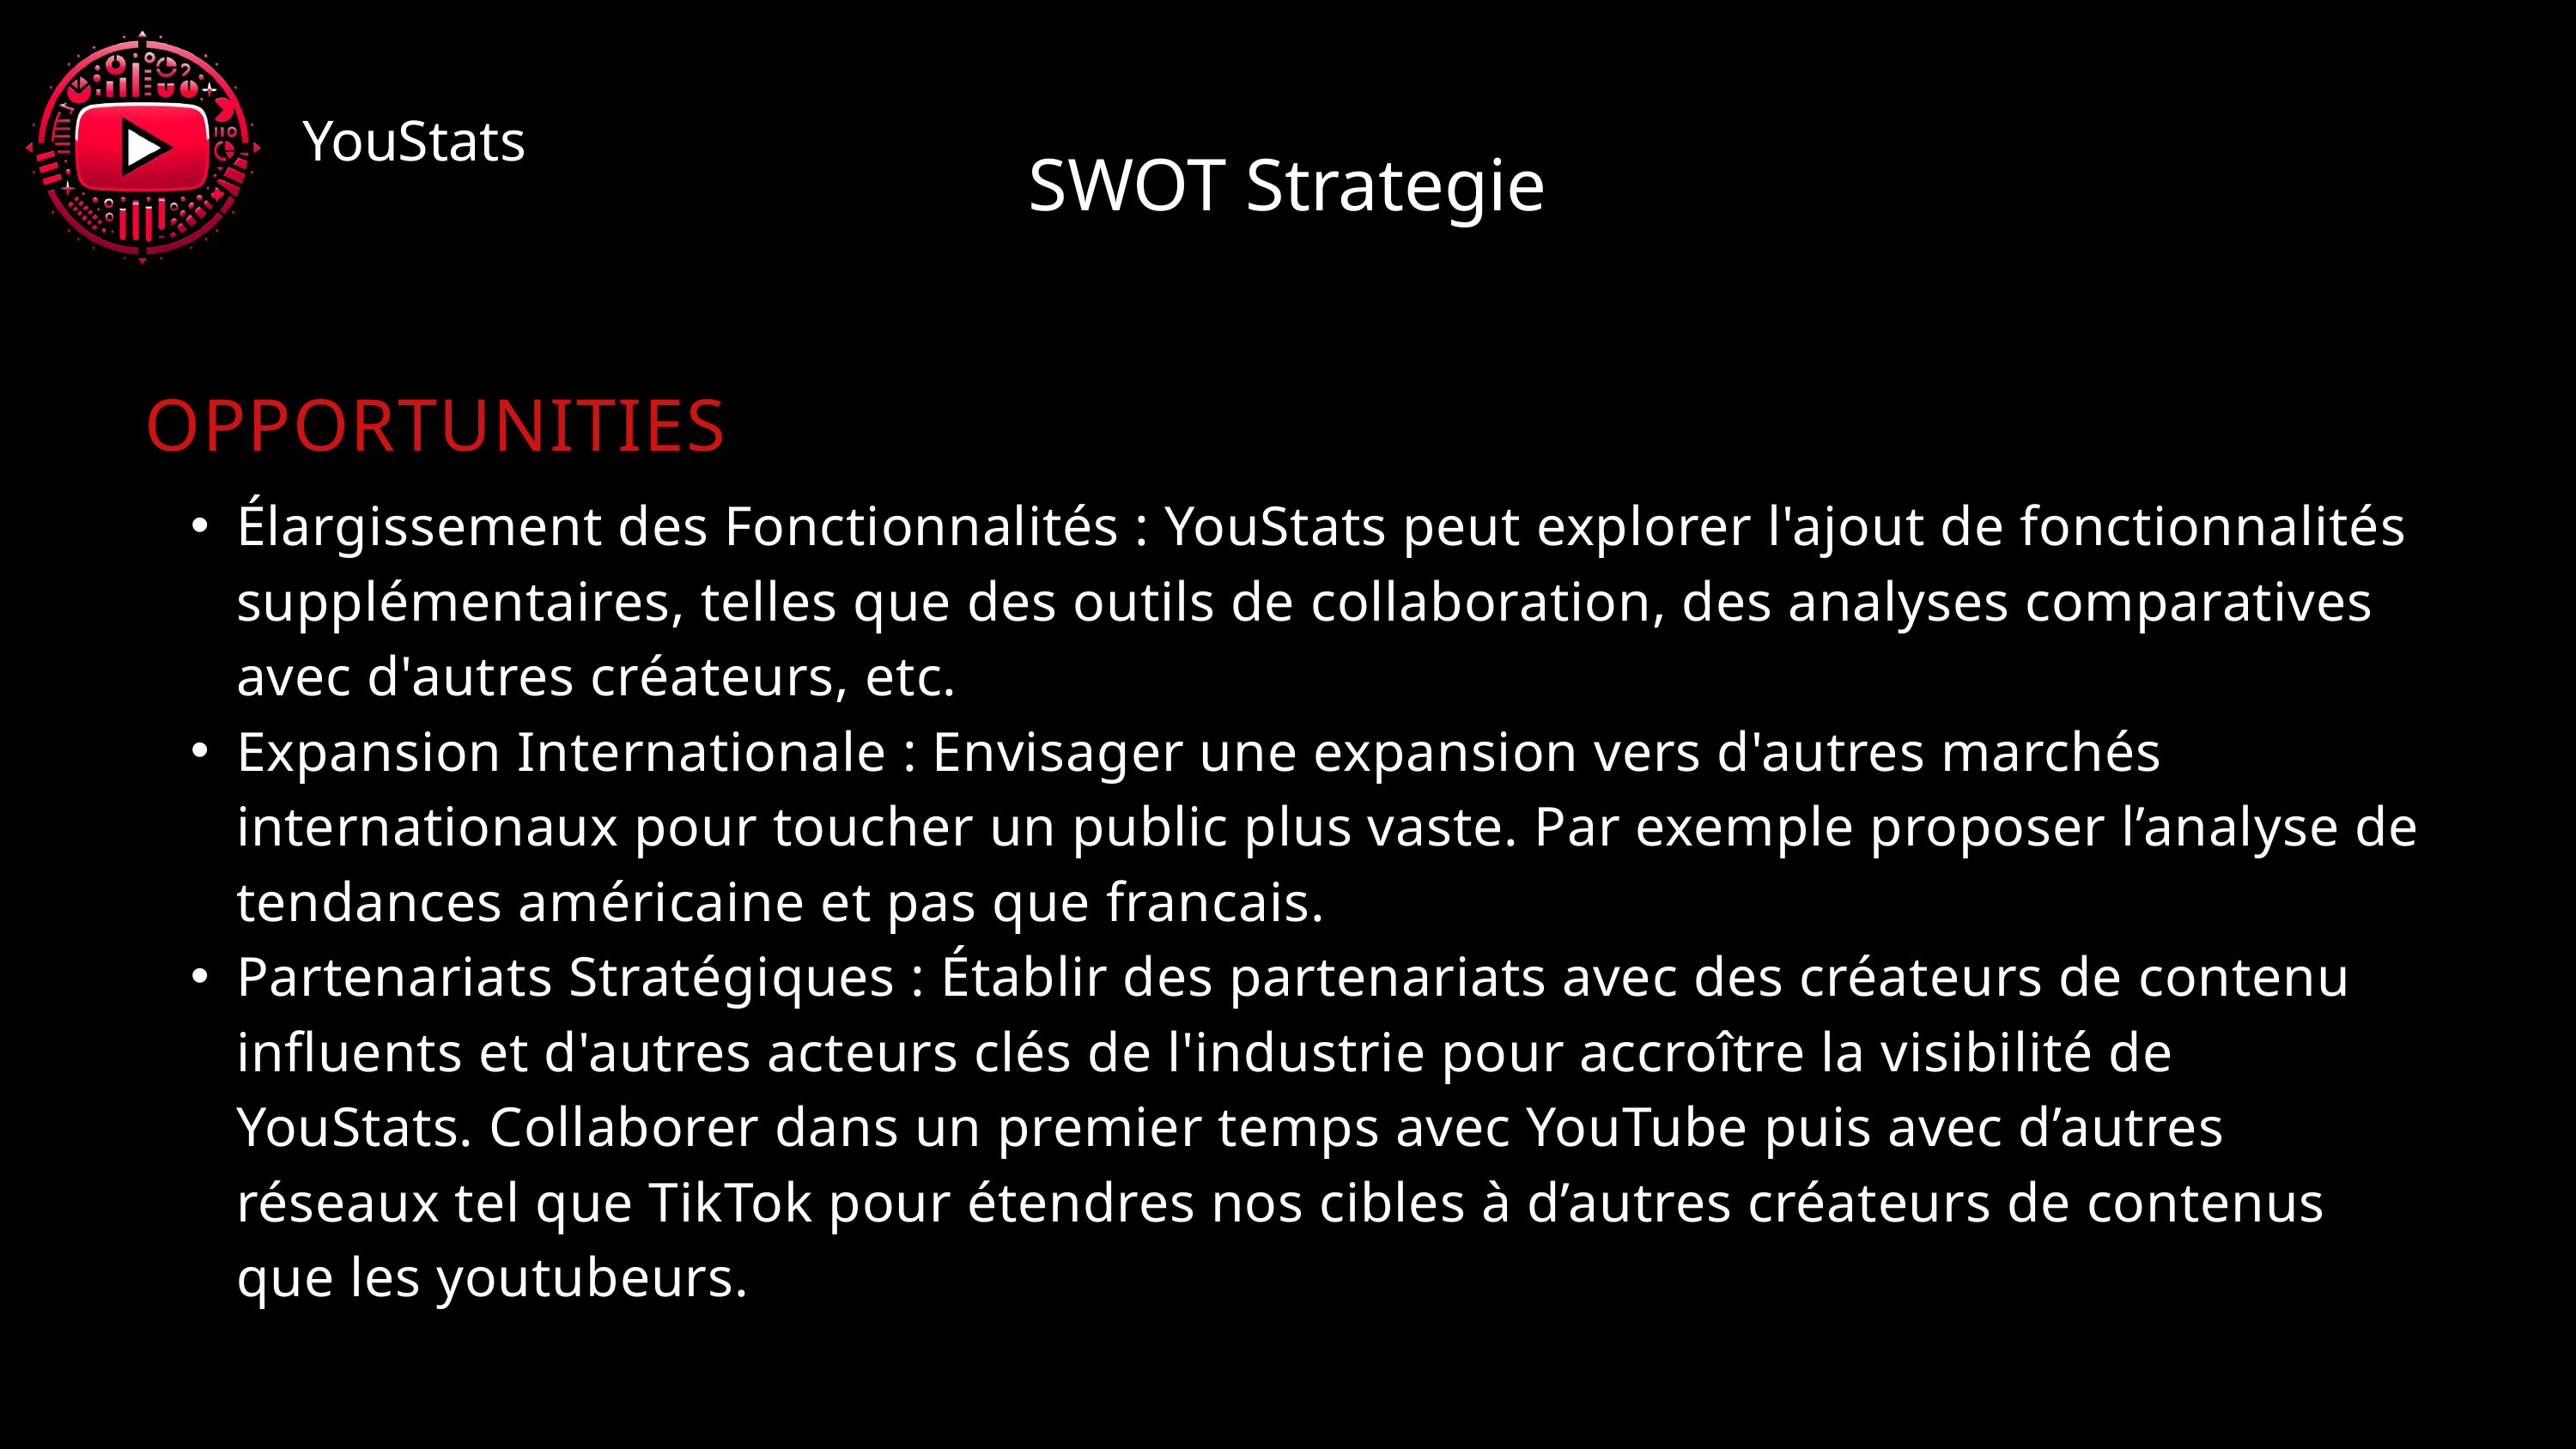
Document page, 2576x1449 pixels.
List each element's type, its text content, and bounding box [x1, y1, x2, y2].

text_box YouStats [283, 94, 571, 173]
picture [3, 9, 278, 284]
text_box SWOT Strategie [993, 124, 1583, 225]
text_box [144, 375, 2432, 1304]
